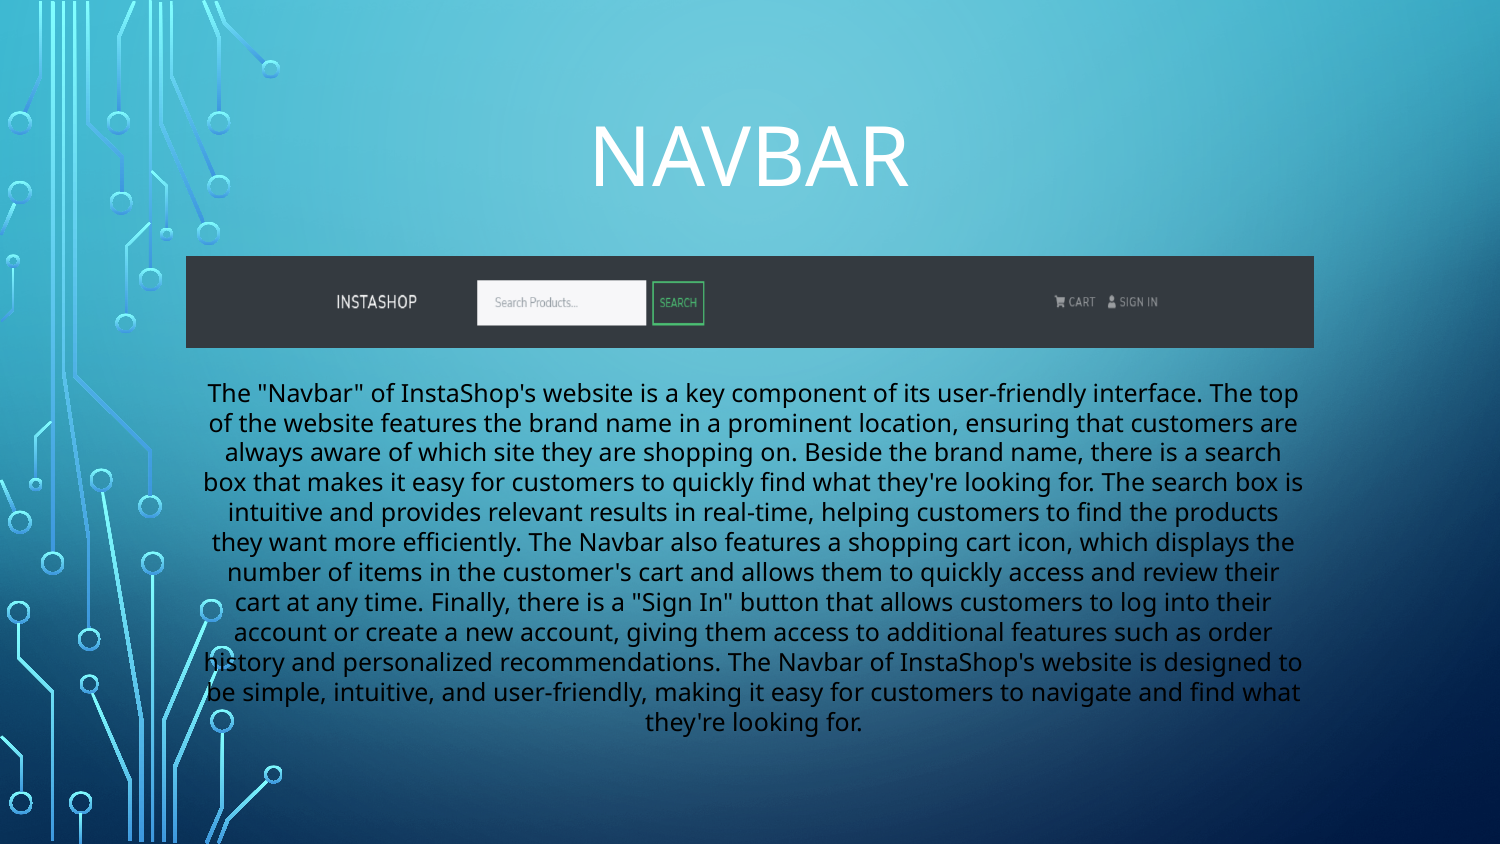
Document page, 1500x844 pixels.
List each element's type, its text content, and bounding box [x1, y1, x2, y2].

title Navbar [51, 80, 1449, 220]
text_box The "Navbar" of InstaShop's website is a key component of its user-friendly interface. The top of the website features the brand name in a prominent location, ensuring that customers are always aware of which site they are shopping on. Beside the brand name, there is a search box that makes it easy for customers to quickly find what they're looking for. The search box is intuitive and provides relevant results in real-time, helping customers to find the products they want more efficiently. The Navbar also features a shopping cart icon, which displays the number of items in the customer's cart and allows them to quickly access and review their cart at any time. Finally, there is a "Sign In" button that allows customers to log into their account or create a new account, giving them access to additional features such as order history and personalized recommendations. The Navbar of InstaShop's website is designed to be simple, intuitive, and user-friendly, making it easy for customers to navigate and find what they're looking for. [186, 362, 1322, 812]
picture [186, 256, 1314, 348]
